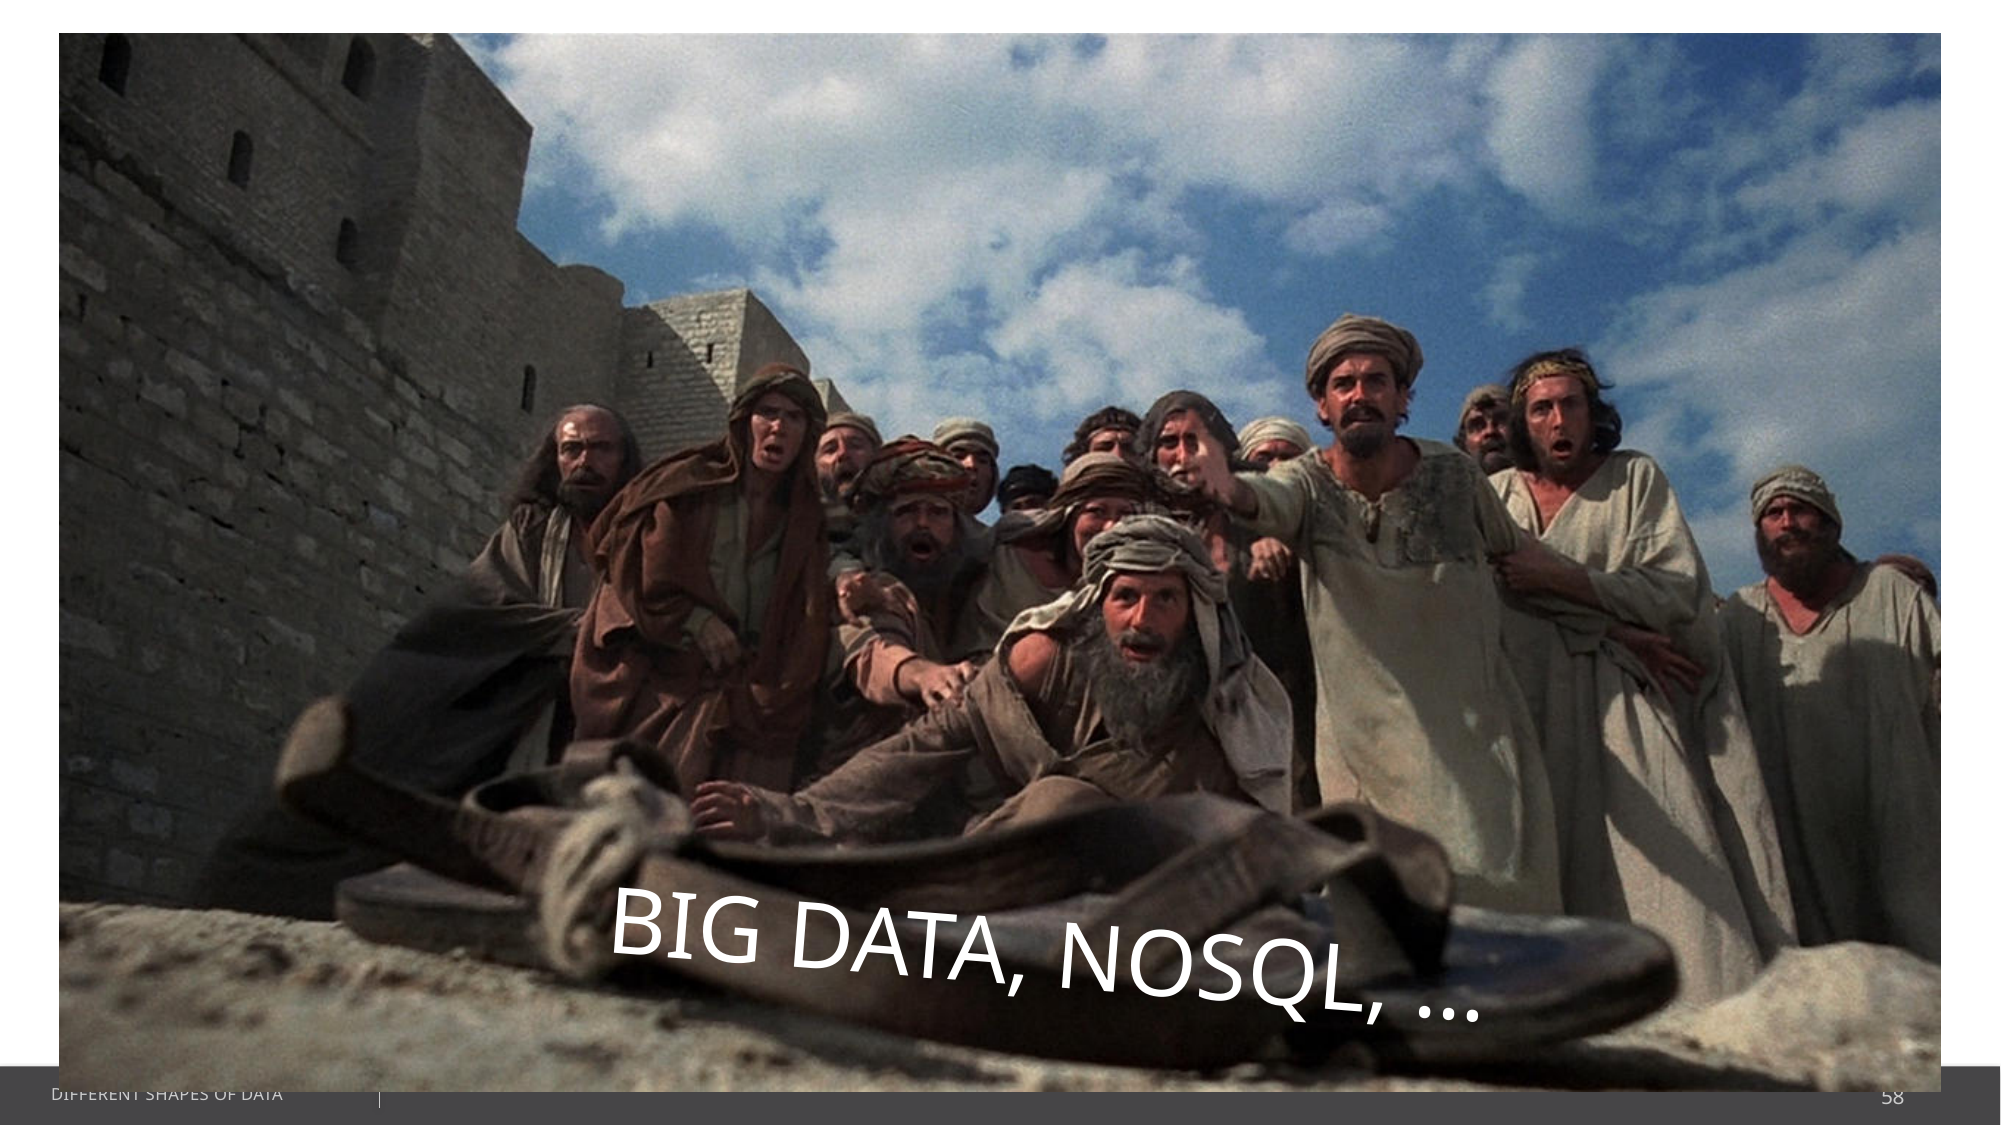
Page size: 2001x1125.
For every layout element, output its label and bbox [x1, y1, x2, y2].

picture [59, 33, 1941, 1092]
